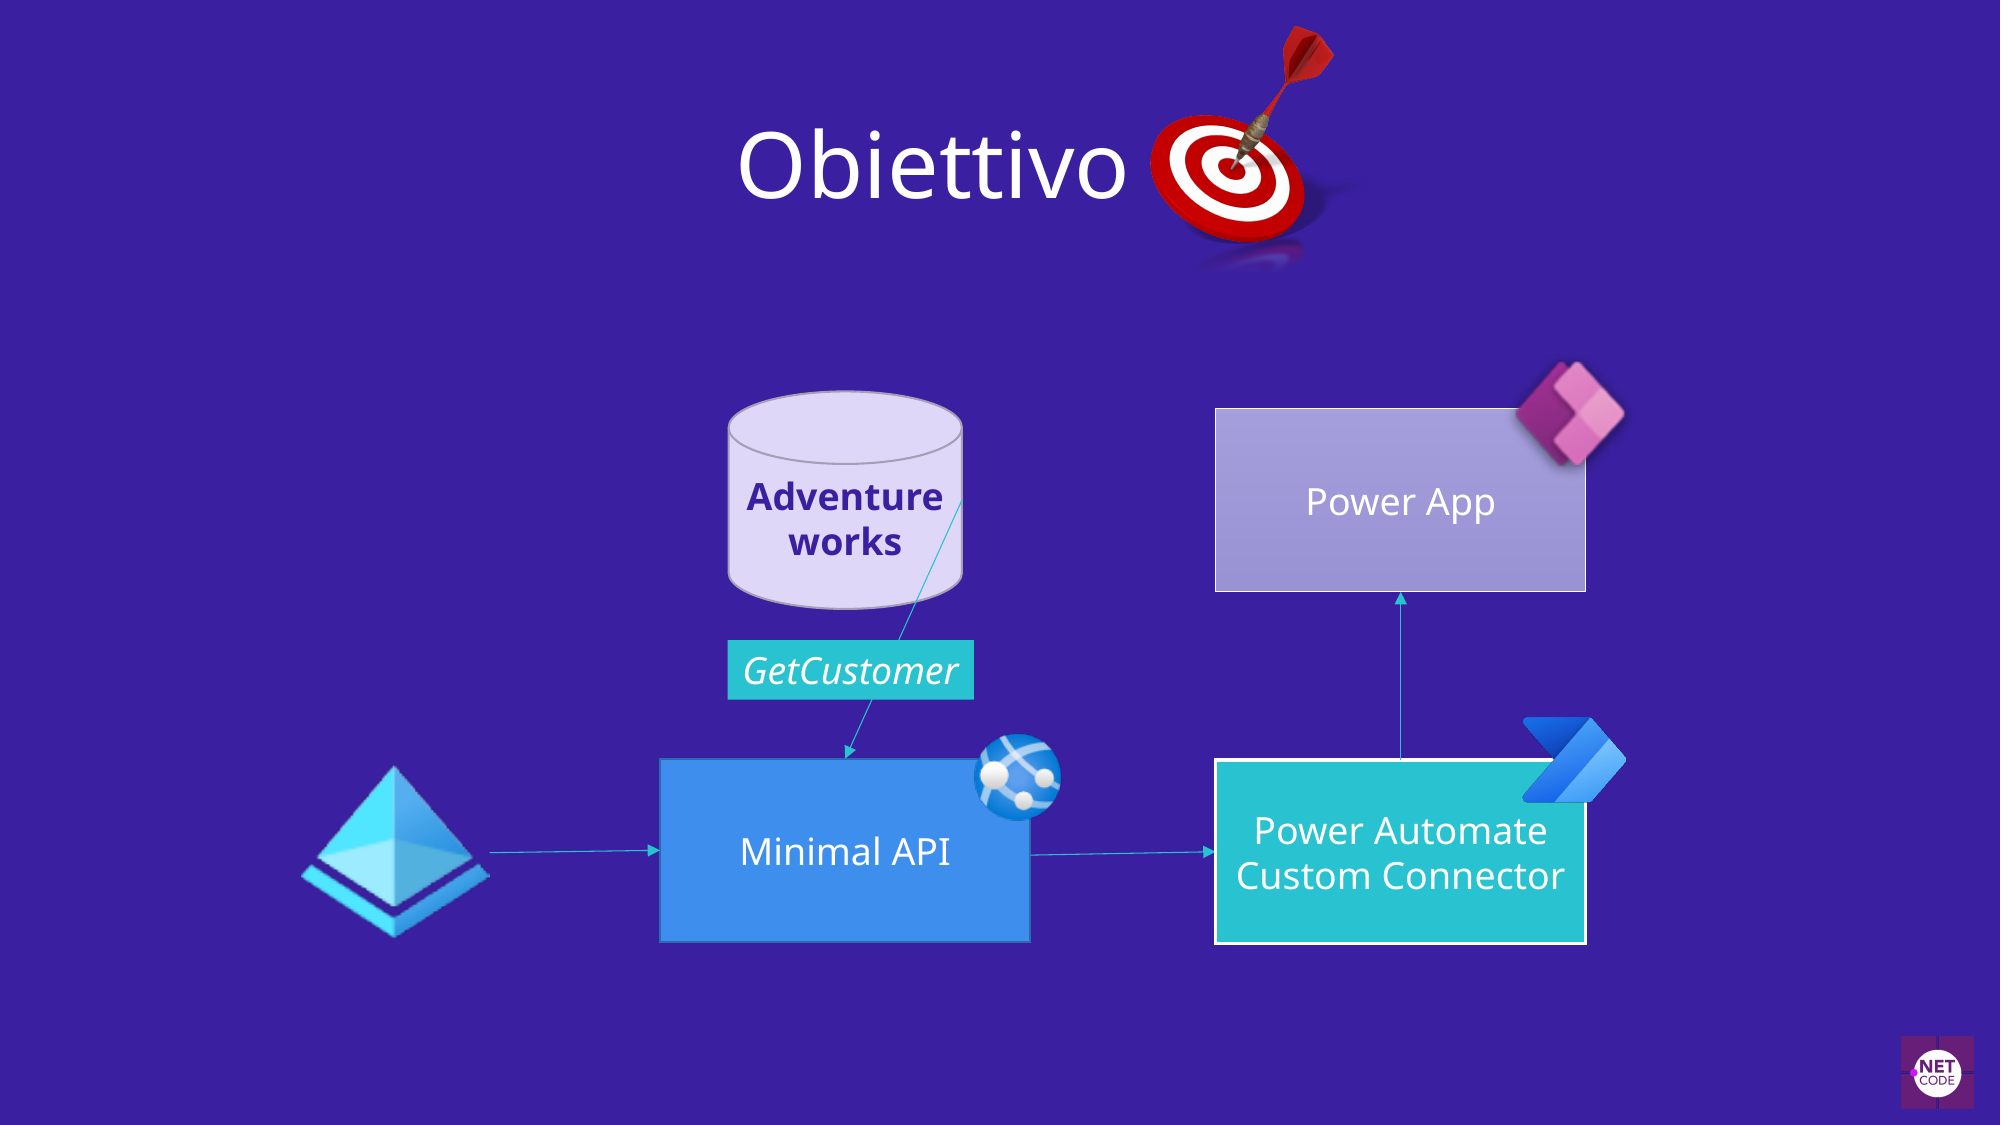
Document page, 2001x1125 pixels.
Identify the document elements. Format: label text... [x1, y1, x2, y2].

picture [1901, 1036, 1974, 1109]
text_box GetCustomer [846, 640, 974, 700]
title Obiettivo [0, 59, 1867, 278]
picture [1109, 16, 1368, 274]
picture [971, 731, 1064, 823]
picture [301, 758, 490, 947]
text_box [1030, 851, 1216, 856]
text_box Power Automate Custom Connector [1214, 758, 1587, 945]
text_box Adventure works [727, 390, 963, 610]
text_box GetCustomer [727, 640, 845, 700]
picture [1402, 245, 1740, 583]
text_box Minimal API [659, 758, 1031, 943]
text_box Power App [1215, 408, 1586, 592]
picture [1495, 683, 1647, 836]
